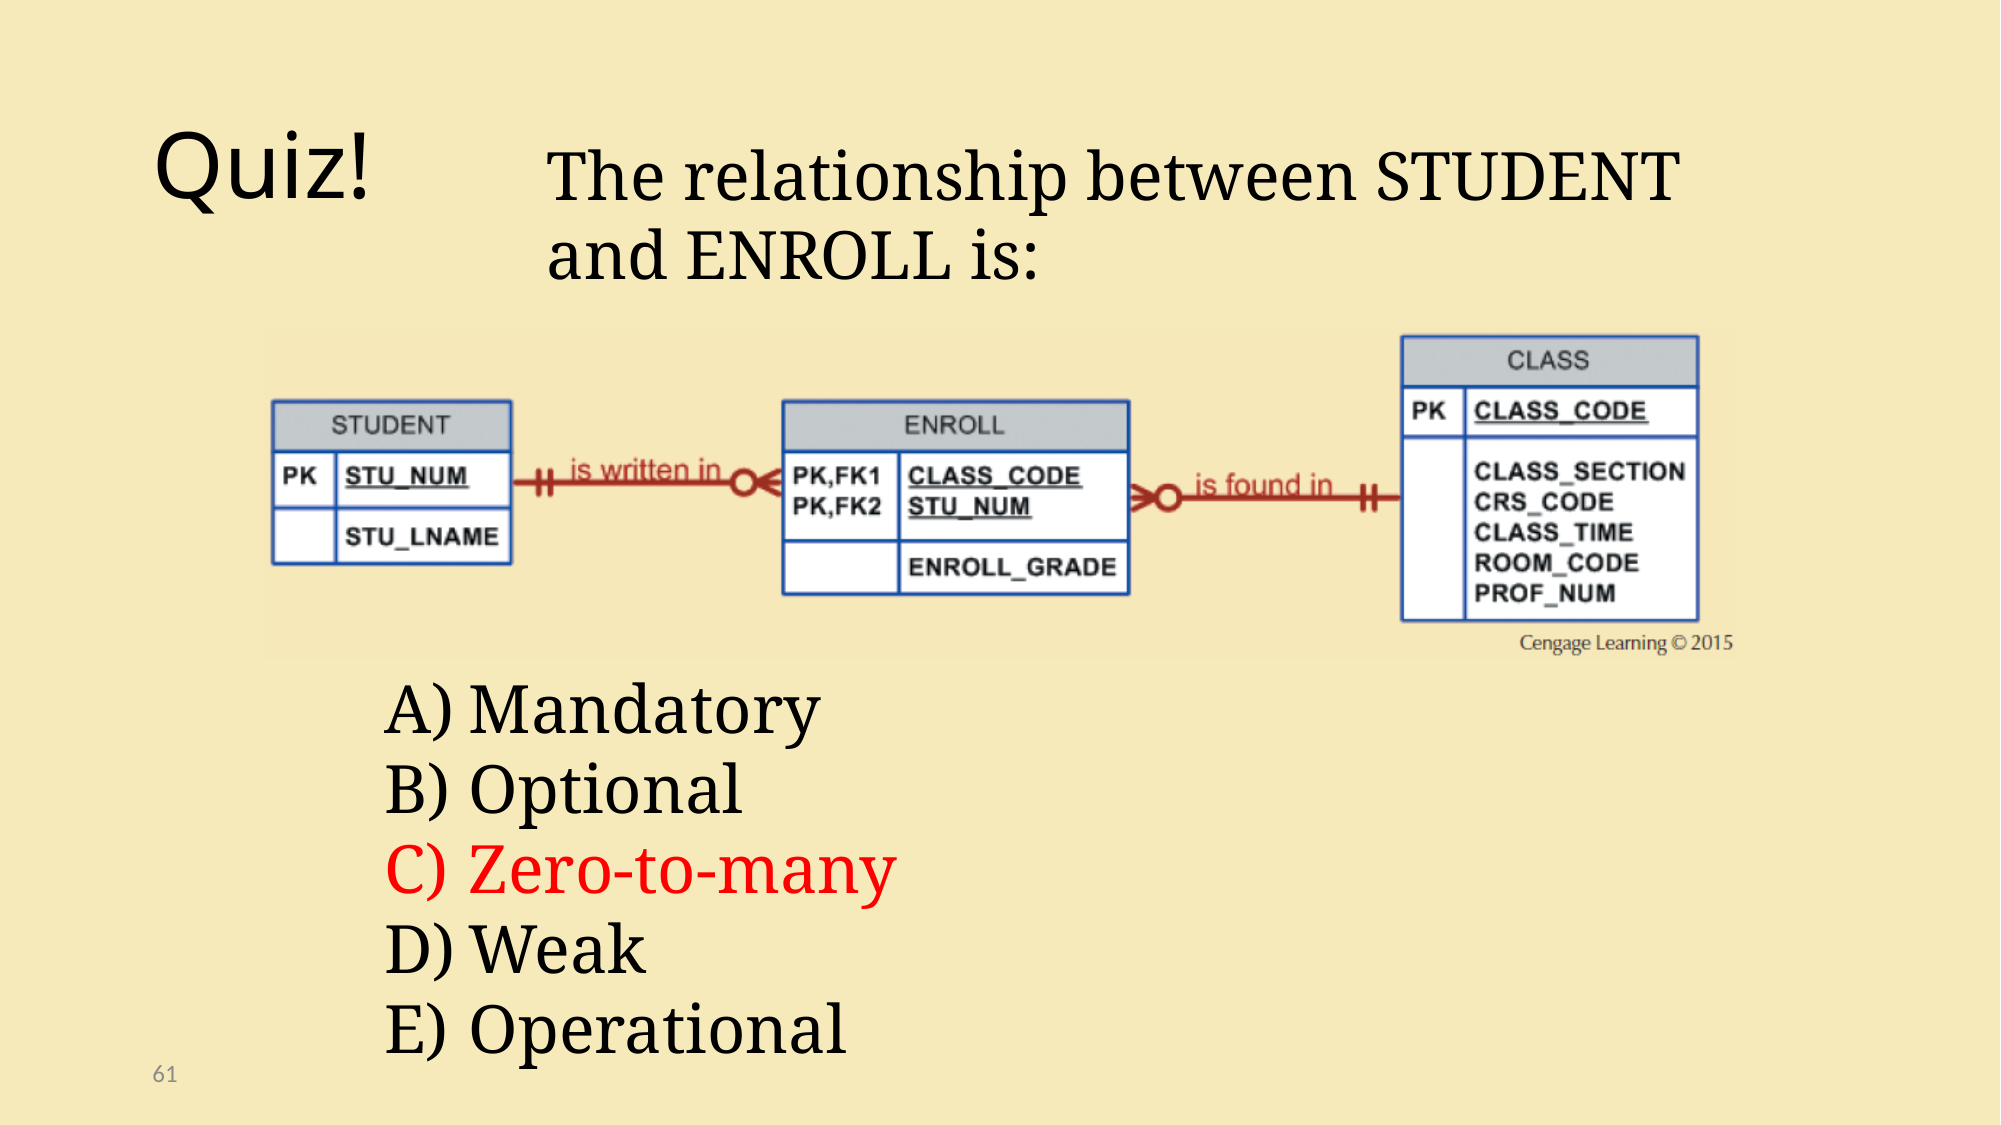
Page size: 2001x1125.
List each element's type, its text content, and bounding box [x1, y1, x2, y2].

text_box 61 [137, 1042, 369, 1103]
picture [262, 327, 1738, 660]
text_box The relationship between STUDENT and ENROLL is: [532, 125, 1793, 301]
title Quiz! [137, 59, 1863, 278]
text_box Mandatory Optional Zero-to-many Weak Operational [369, 660, 1631, 1125]
